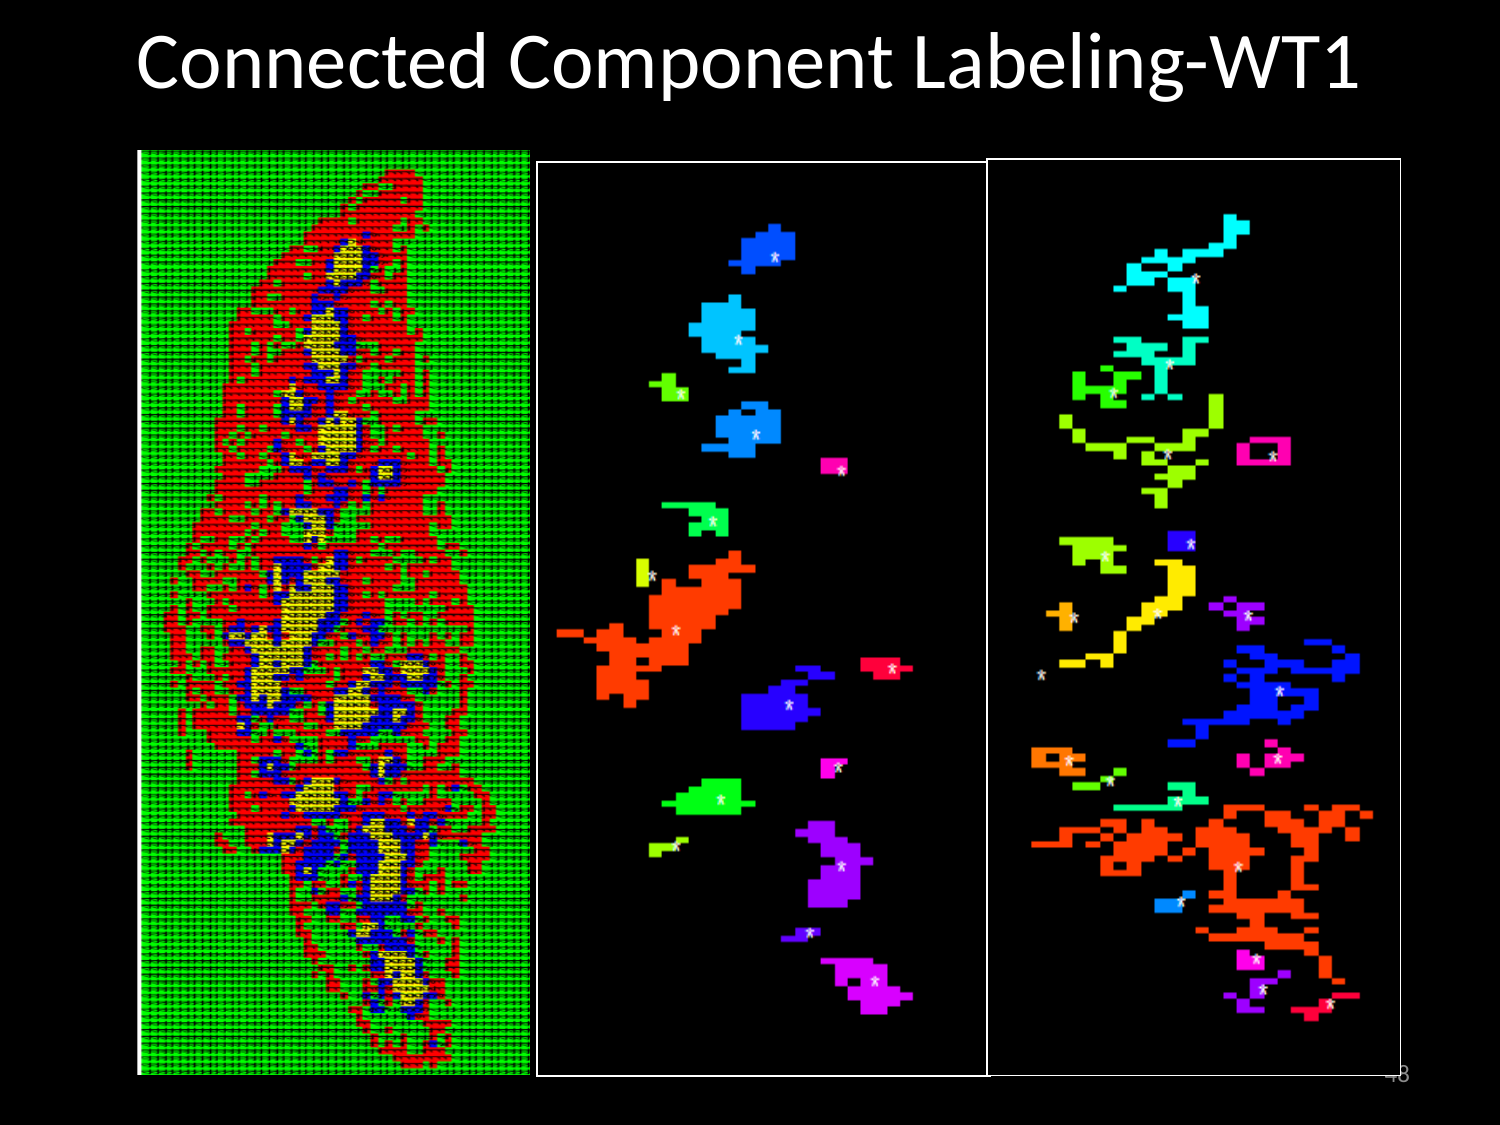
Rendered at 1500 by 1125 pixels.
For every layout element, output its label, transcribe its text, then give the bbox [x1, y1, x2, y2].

slide_number 48 [1074, 1042, 1425, 1103]
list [537, 162, 983, 1076]
picture [987, 159, 1401, 1076]
picture [0, 150, 797, 1075]
title Connected Component Labeling-WT1 [75, 0, 1425, 150]
